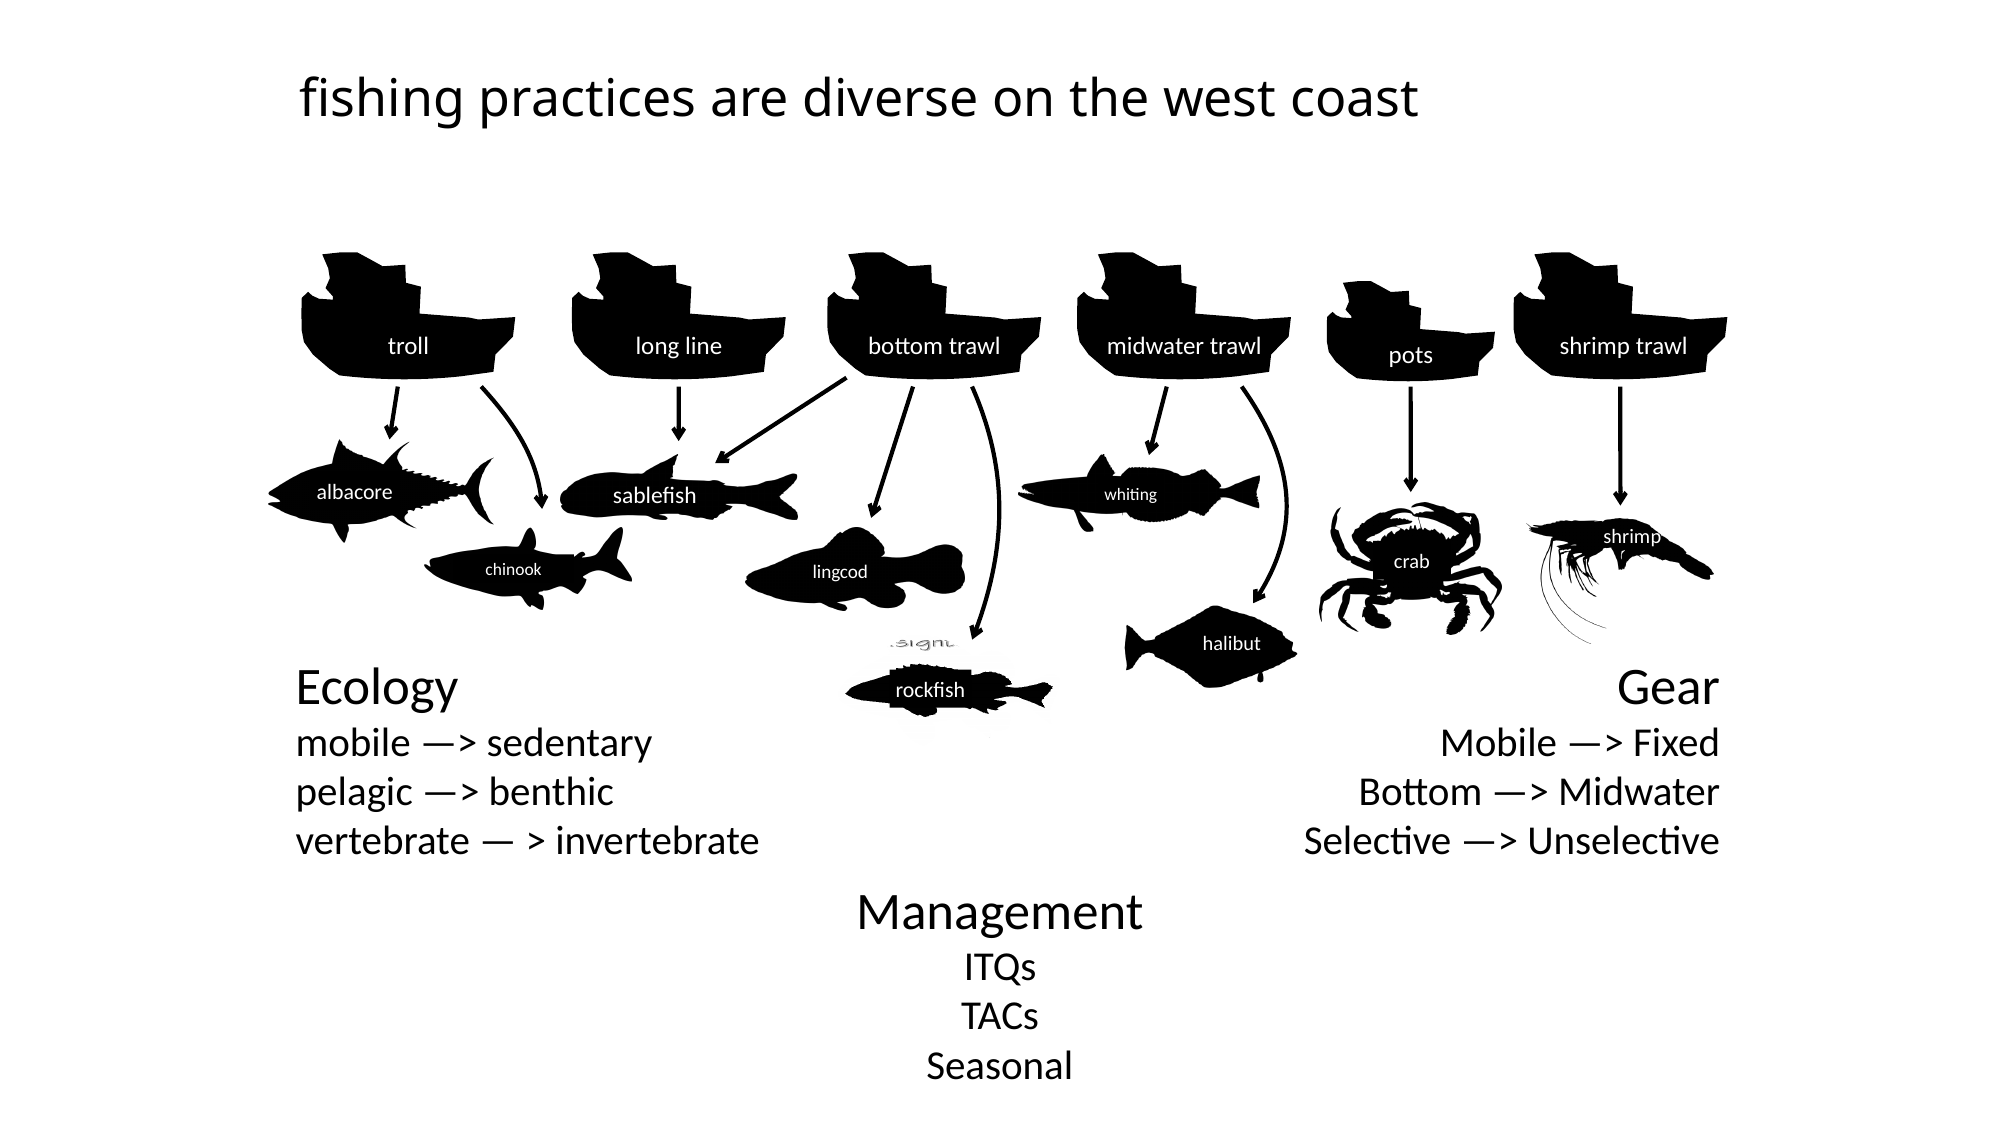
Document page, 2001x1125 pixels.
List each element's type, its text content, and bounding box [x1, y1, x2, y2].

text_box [303, 254, 513, 387]
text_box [1117, 557, 1304, 744]
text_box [268, 439, 494, 543]
text_box [1145, 387, 1167, 454]
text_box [745, 527, 965, 611]
text_box [970, 387, 1000, 634]
text_box [384, 387, 399, 439]
text_box [1241, 387, 1287, 557]
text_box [559, 454, 798, 520]
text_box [573, 254, 784, 387]
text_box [1328, 283, 1493, 387]
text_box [1079, 254, 1289, 387]
text_box Ecology mobile —> sedentary pelagic —> benthic vertebrate — > invertebrate [289, 645, 767, 869]
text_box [1319, 502, 1502, 635]
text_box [1526, 518, 1714, 644]
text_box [1515, 254, 1725, 387]
text_box [481, 387, 548, 509]
text_box Gear Mobile —> Fixed Bottom —> Midwater Selective —> Unselective [1297, 645, 1727, 869]
text_box Management ITQs TACs Seasonal [850, 870, 1150, 1094]
text_box [1613, 387, 1628, 506]
text_box [868, 387, 914, 518]
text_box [424, 527, 632, 610]
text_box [838, 634, 1060, 746]
title fishing practices are diverse on the west coast [284, 47, 1641, 152]
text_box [1018, 454, 1260, 532]
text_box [829, 254, 1039, 387]
